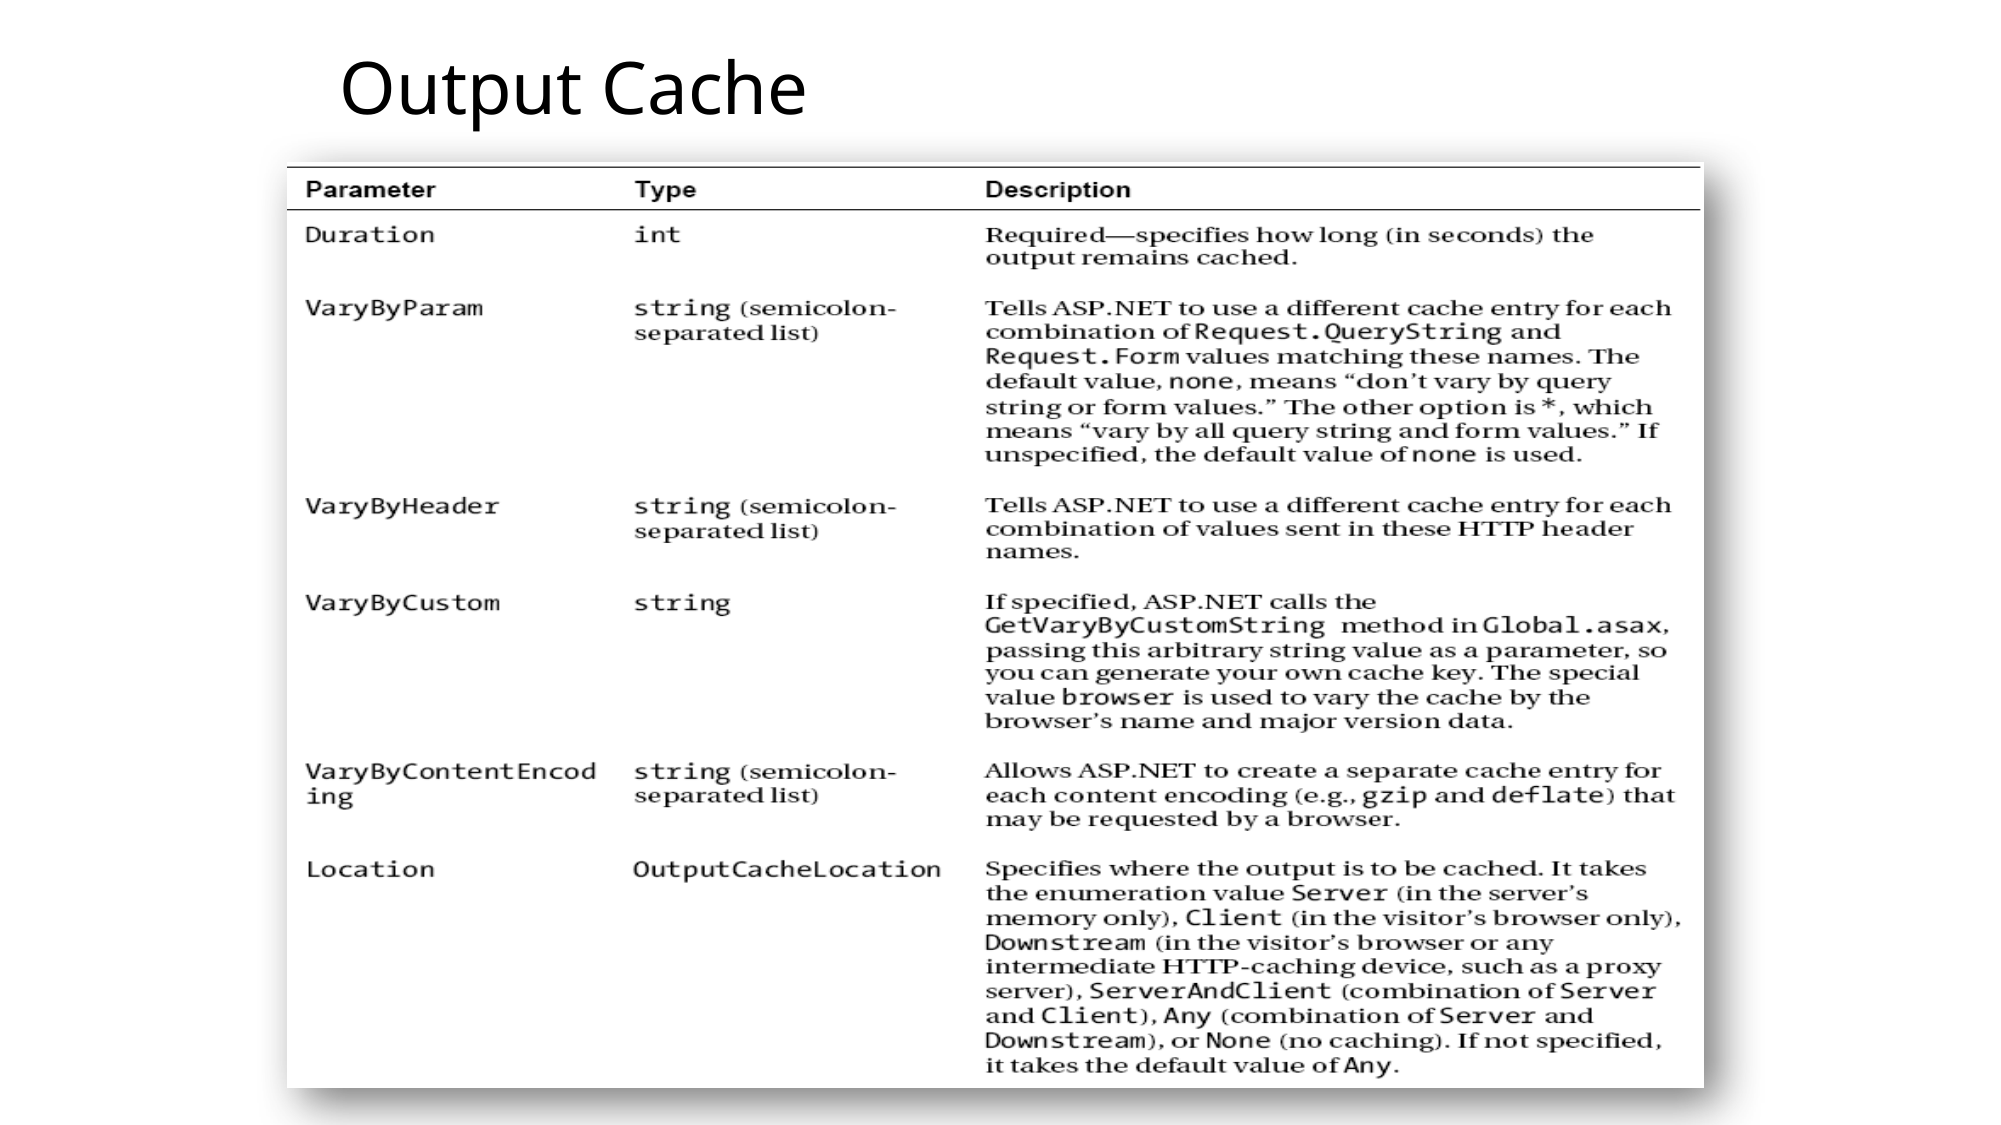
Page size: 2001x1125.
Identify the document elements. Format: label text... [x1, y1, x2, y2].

title Output Cache [324, 43, 1675, 138]
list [287, 162, 1704, 1088]
